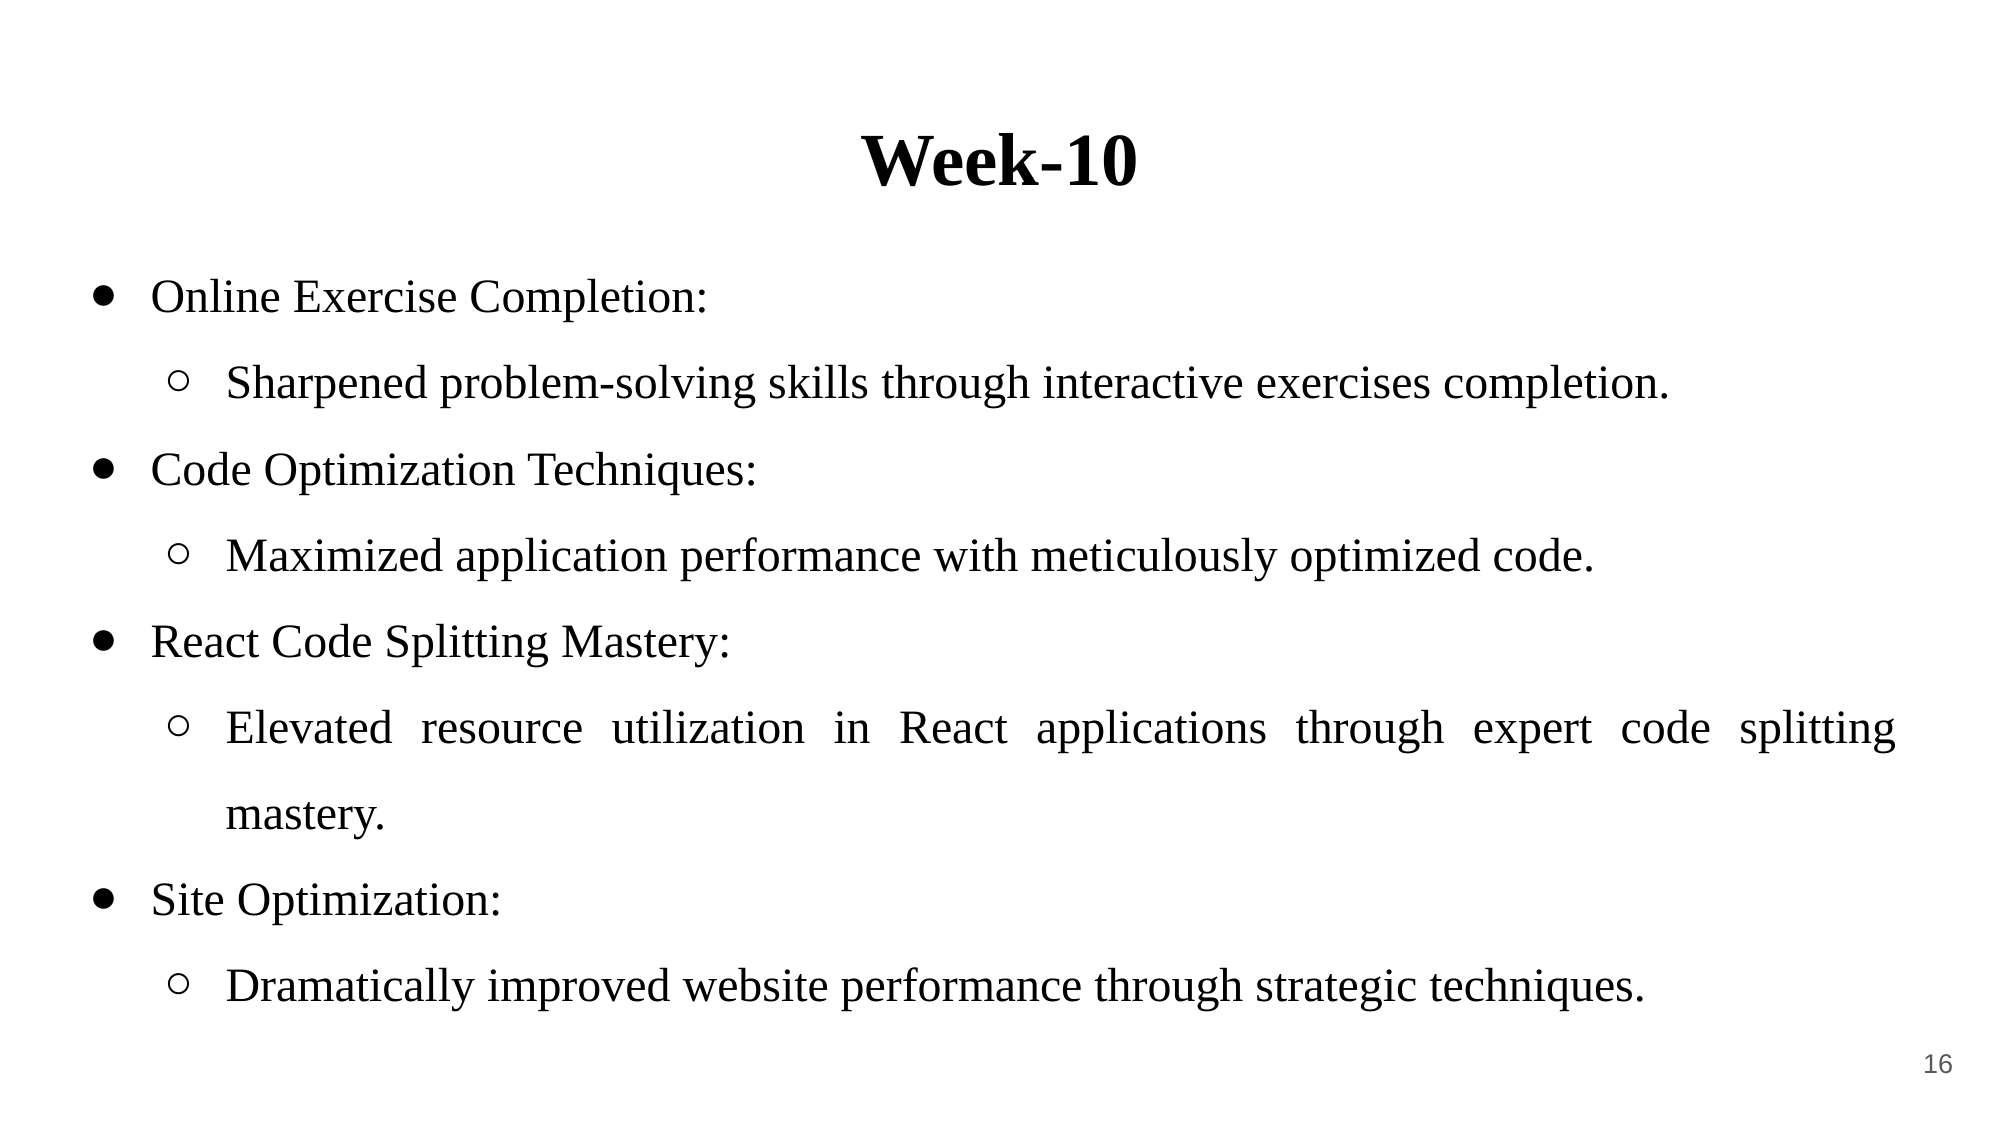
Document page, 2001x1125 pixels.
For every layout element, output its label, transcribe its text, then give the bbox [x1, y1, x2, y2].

title Week-10 [68, 90, 1932, 216]
slide_number ‹#› [1853, 1019, 1974, 1106]
list Online Exercise Completion: Sharpened problem-solving skills through interactive exercises completion. Code Optimization Techniques: Maximized application performance with meticulously optimized code. React Code Splitting Mastery: Elevated resource utilization in React applications through expert code splitting mastery. Site Optimization: Dramatically improved website performance through strategic techniques. [55, 216, 1920, 1000]
